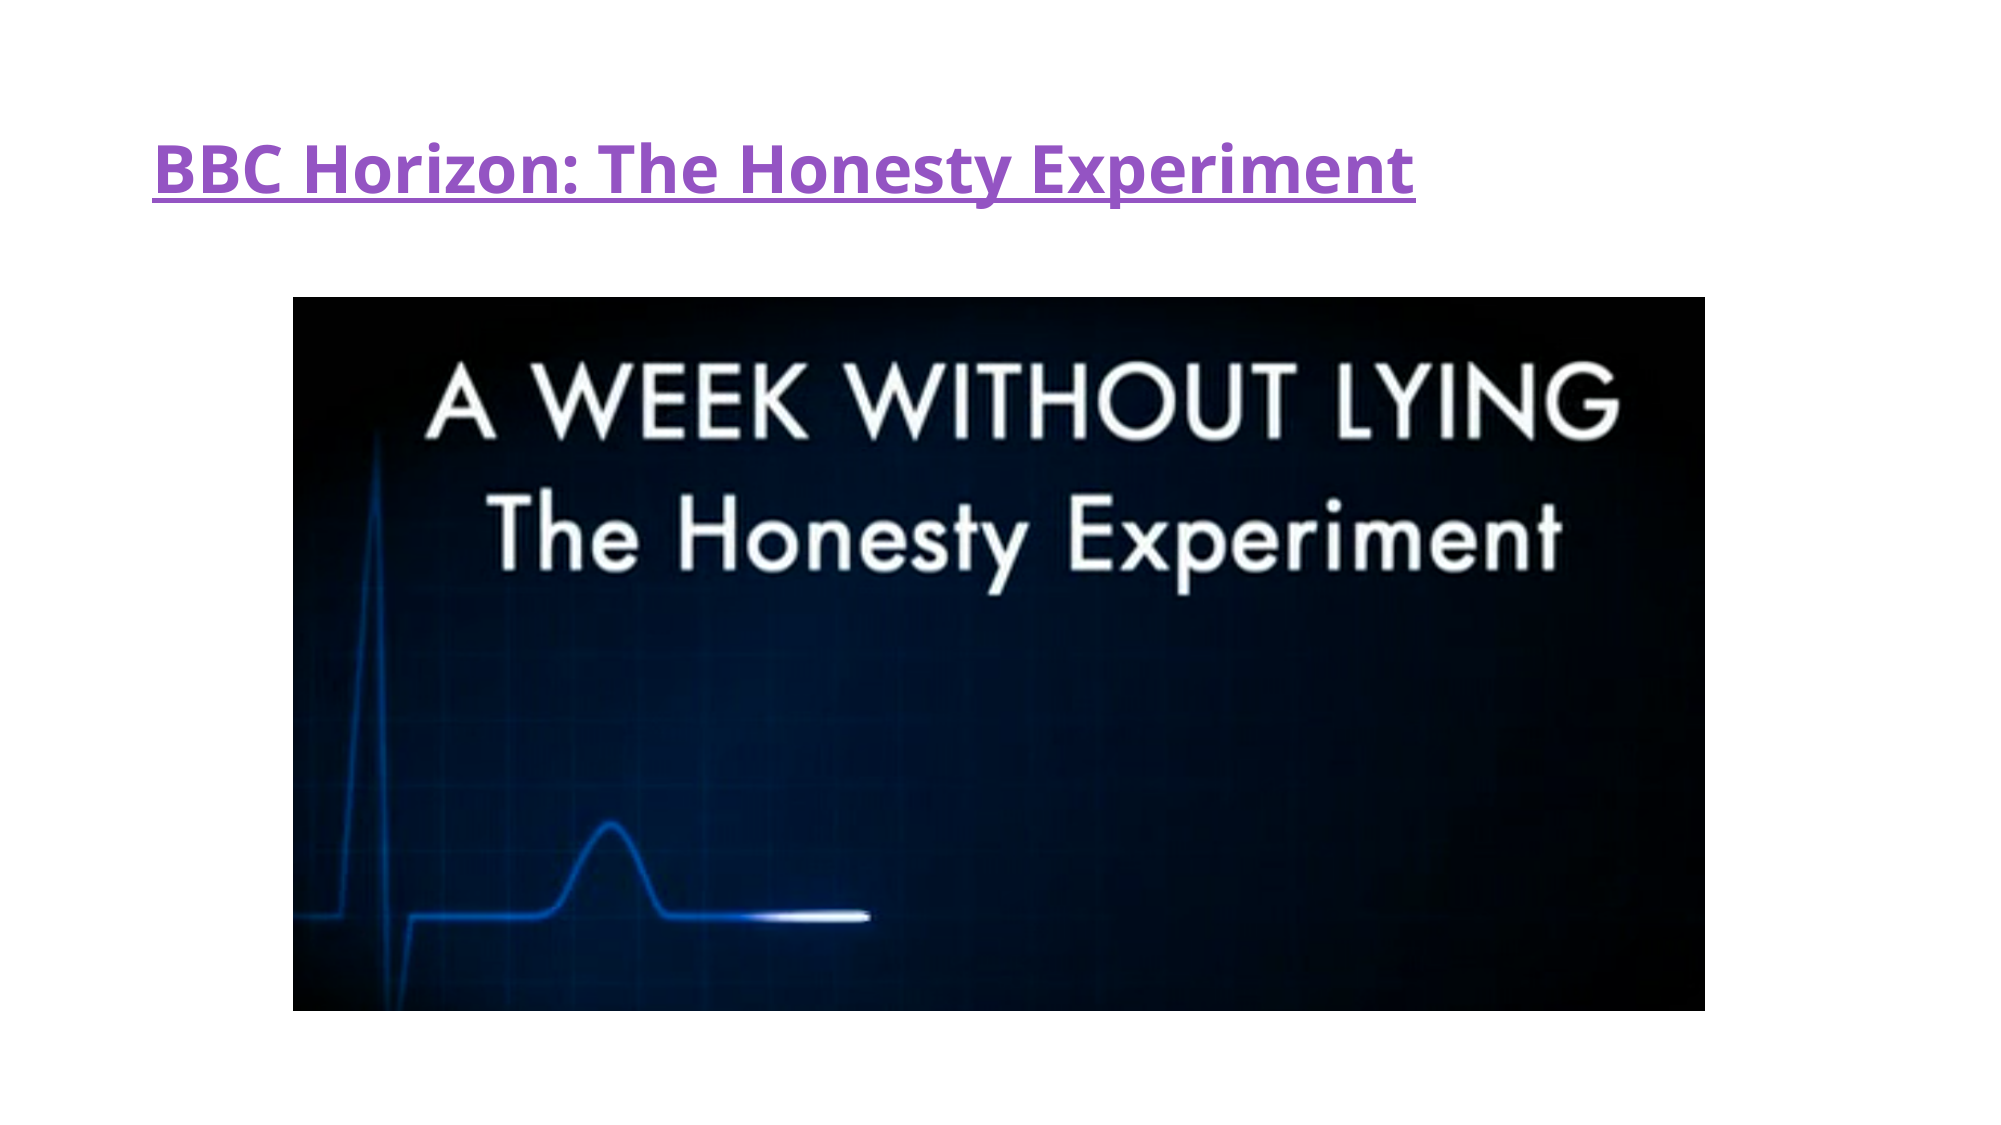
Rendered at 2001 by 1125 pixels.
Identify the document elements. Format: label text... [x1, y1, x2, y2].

title BBC Horizon: The Honesty Experiment [137, 59, 1779, 278]
picture [293, 297, 1705, 1011]
